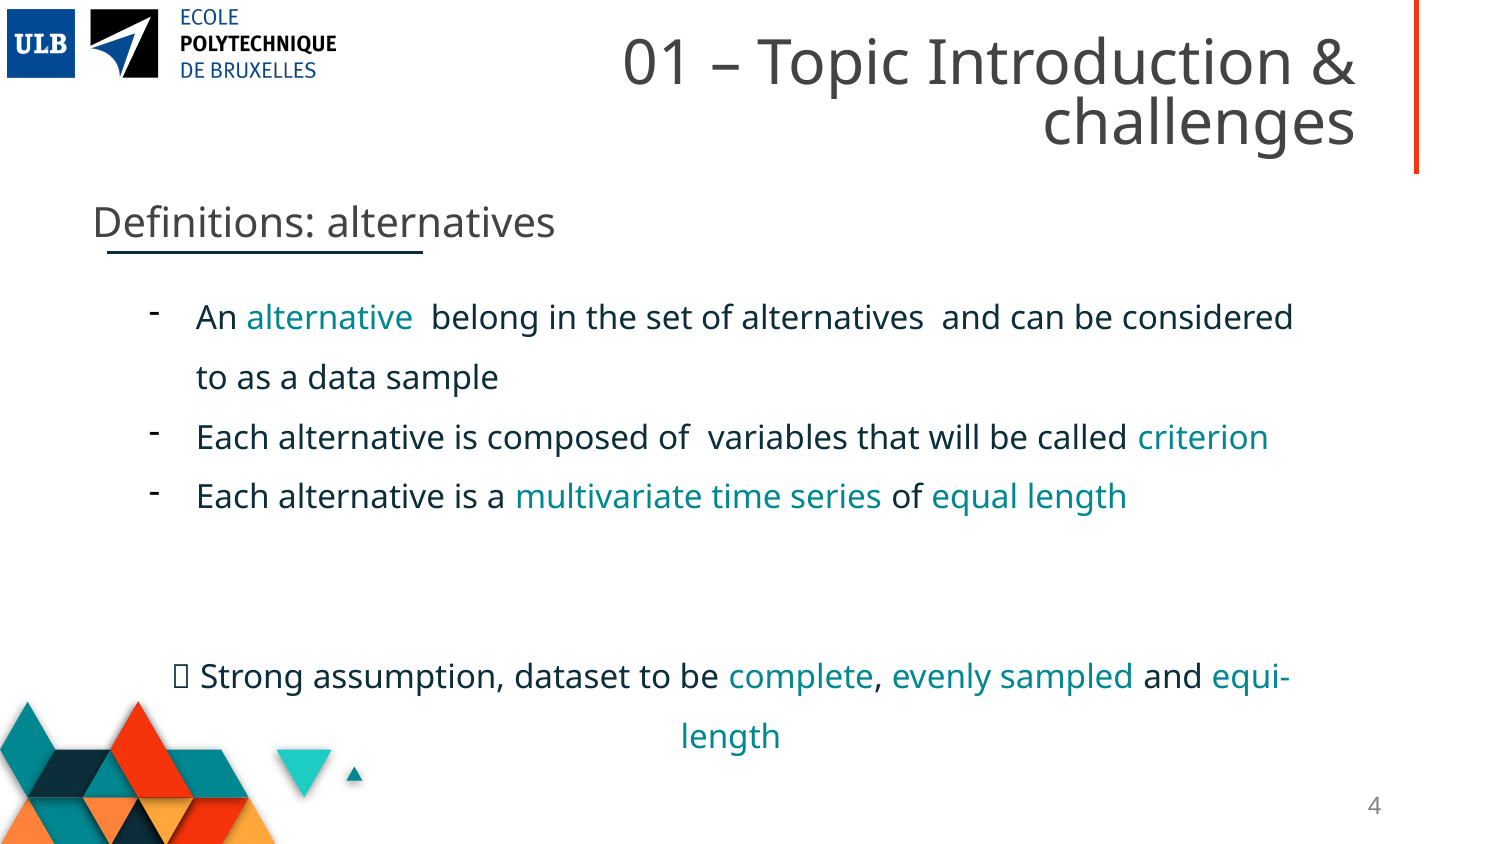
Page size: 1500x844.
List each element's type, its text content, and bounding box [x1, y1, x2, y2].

picture [7, 9, 336, 78]
slide_number 4 [1059, 782, 1397, 828]
title 01 – Topic Introduction & challenges [532, 76, 1372, 172]
text_box Definitions: alternatives [77, 166, 1025, 262]
